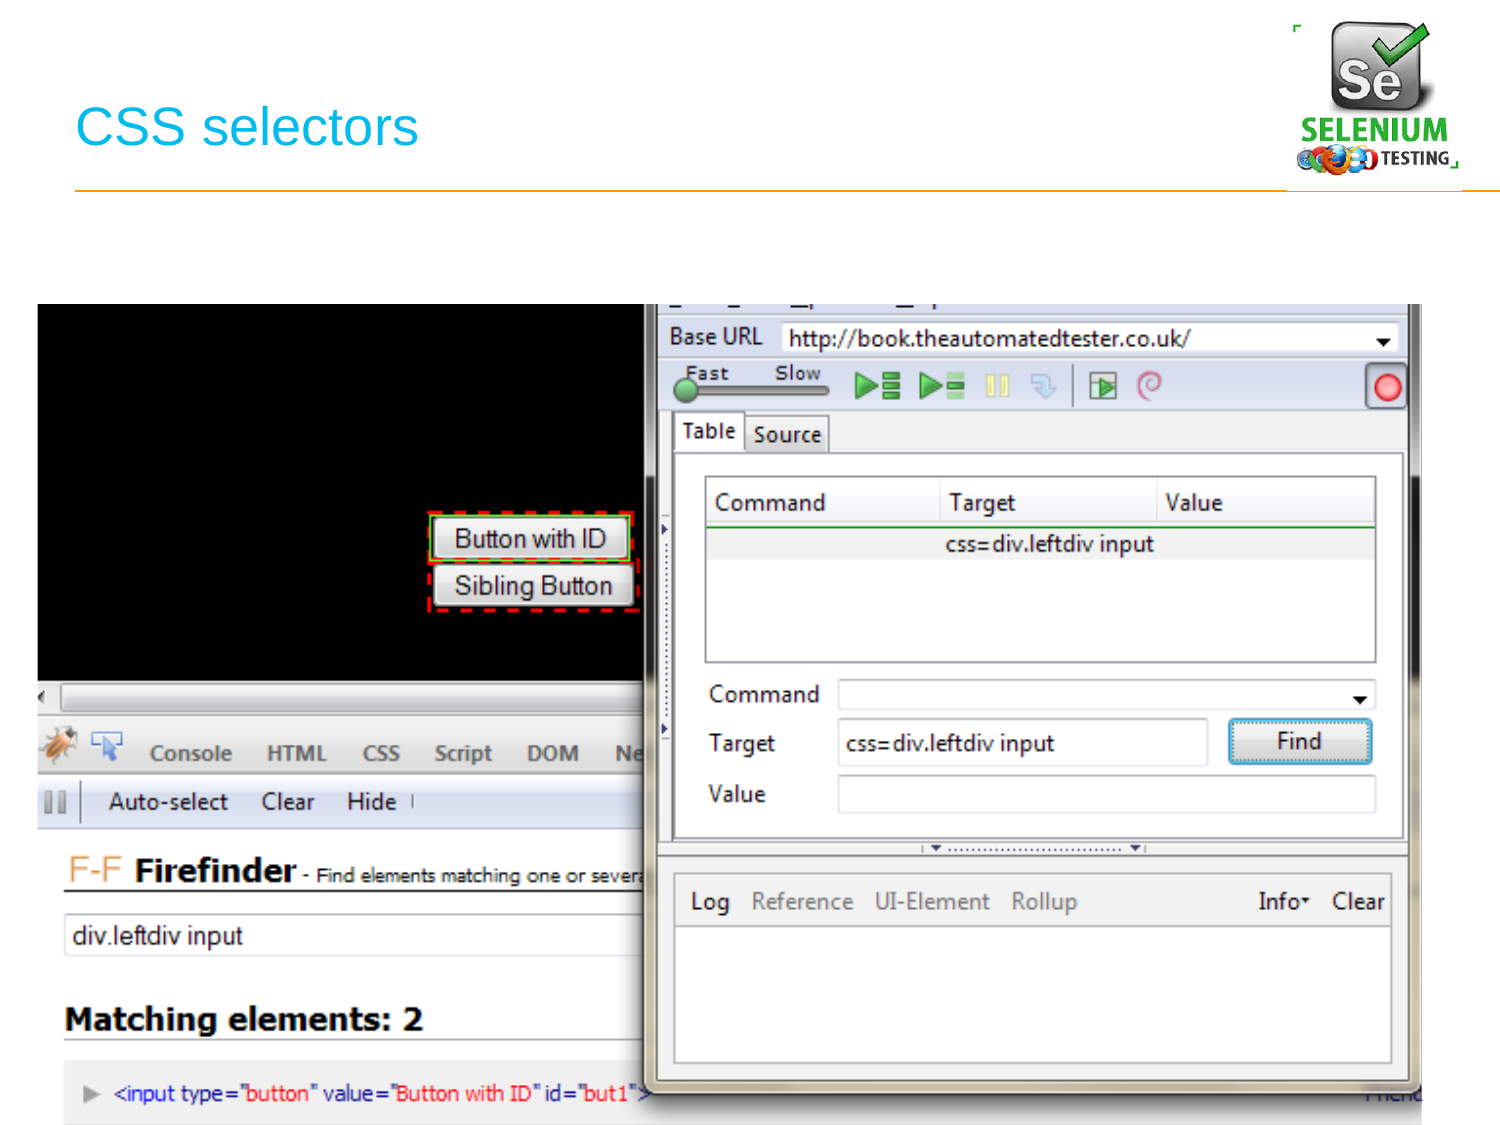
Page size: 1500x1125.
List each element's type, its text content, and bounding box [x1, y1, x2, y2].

picture [1287, 16, 1462, 191]
picture [37, 304, 1422, 1125]
title CSS selectors [75, 27, 1422, 157]
